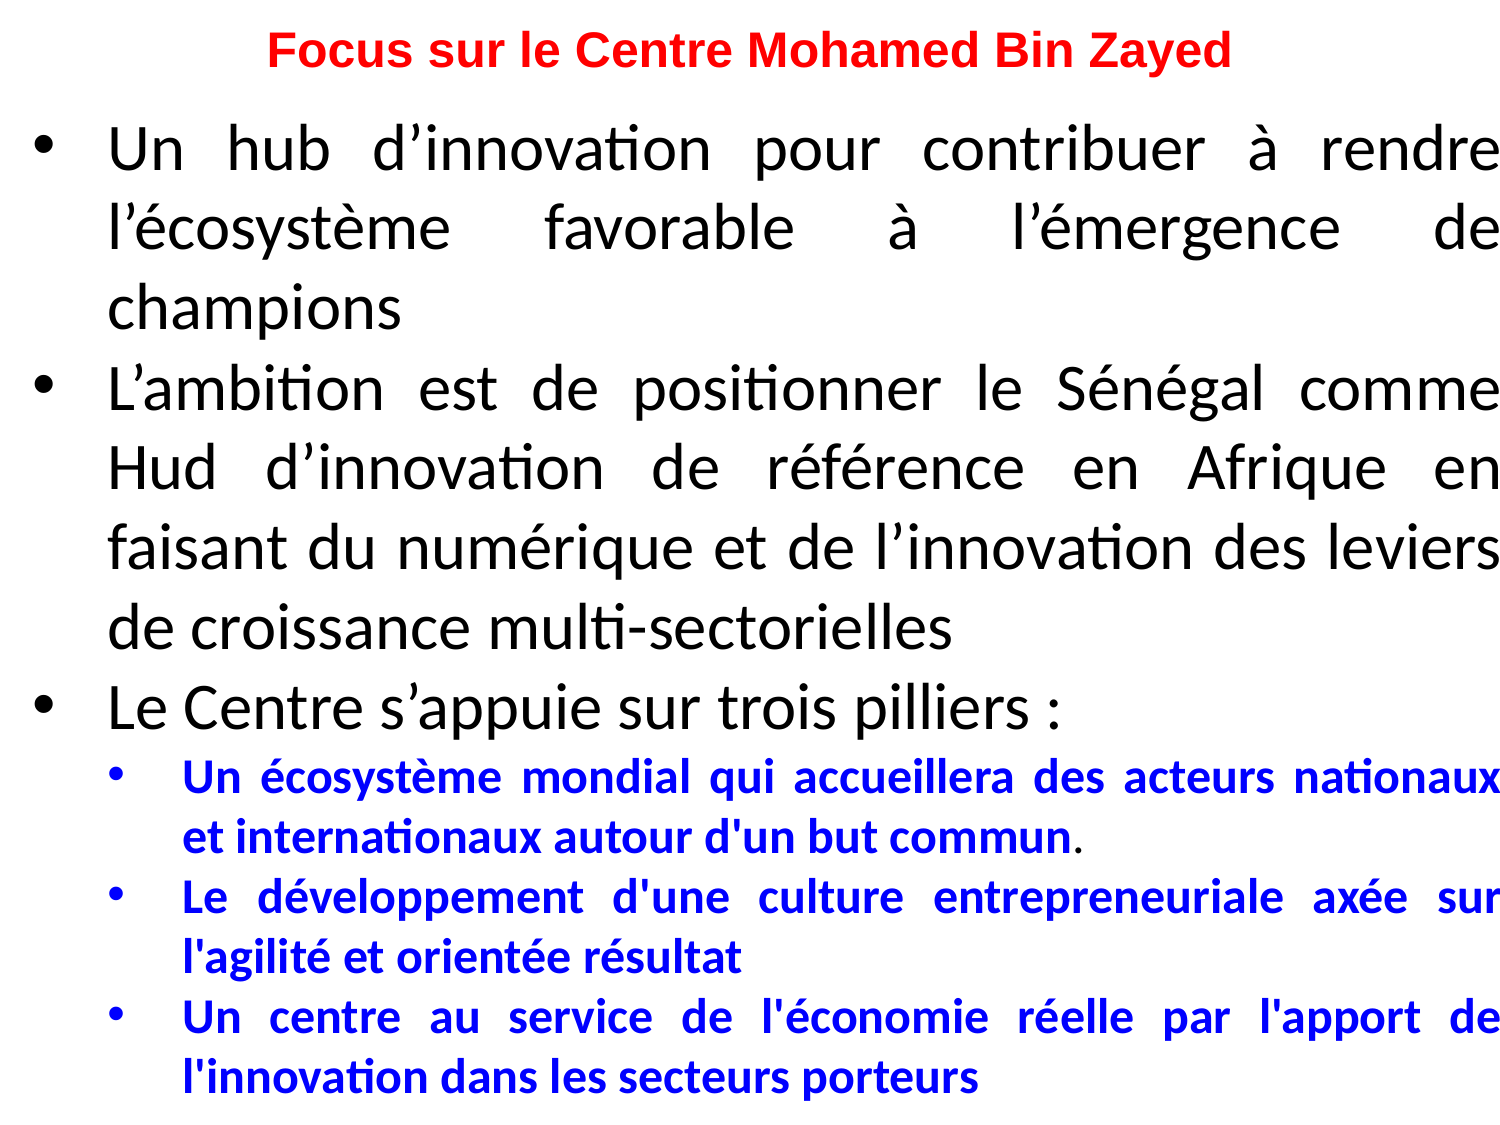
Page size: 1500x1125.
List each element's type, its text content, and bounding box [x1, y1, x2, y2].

text_box Un hub d’innovation pour contribuer à rendre l’écosystème favorable à l’émergence de champions L’ambition est de positionner le Sénégal comme Hud d’innovation de référence en Afrique en faisant du numérique et de l’innovation des leviers de croissance multi-sectorielles Le Centre s’appuie sur trois pilliers : Un écosystème mondial qui accueillera des acteurs nationaux et internationaux autour d'un but commun. Le développement d'une culture entrepreneuriale axée sur l'agilité et orientée résultat Un centre au service de l'économie réelle par l'apport de l'innovation dans les secteurs porteurs [17, 96, 1500, 1125]
title Focus sur le Centre Mohamed Bin Zayed [0, 0, 1500, 102]
